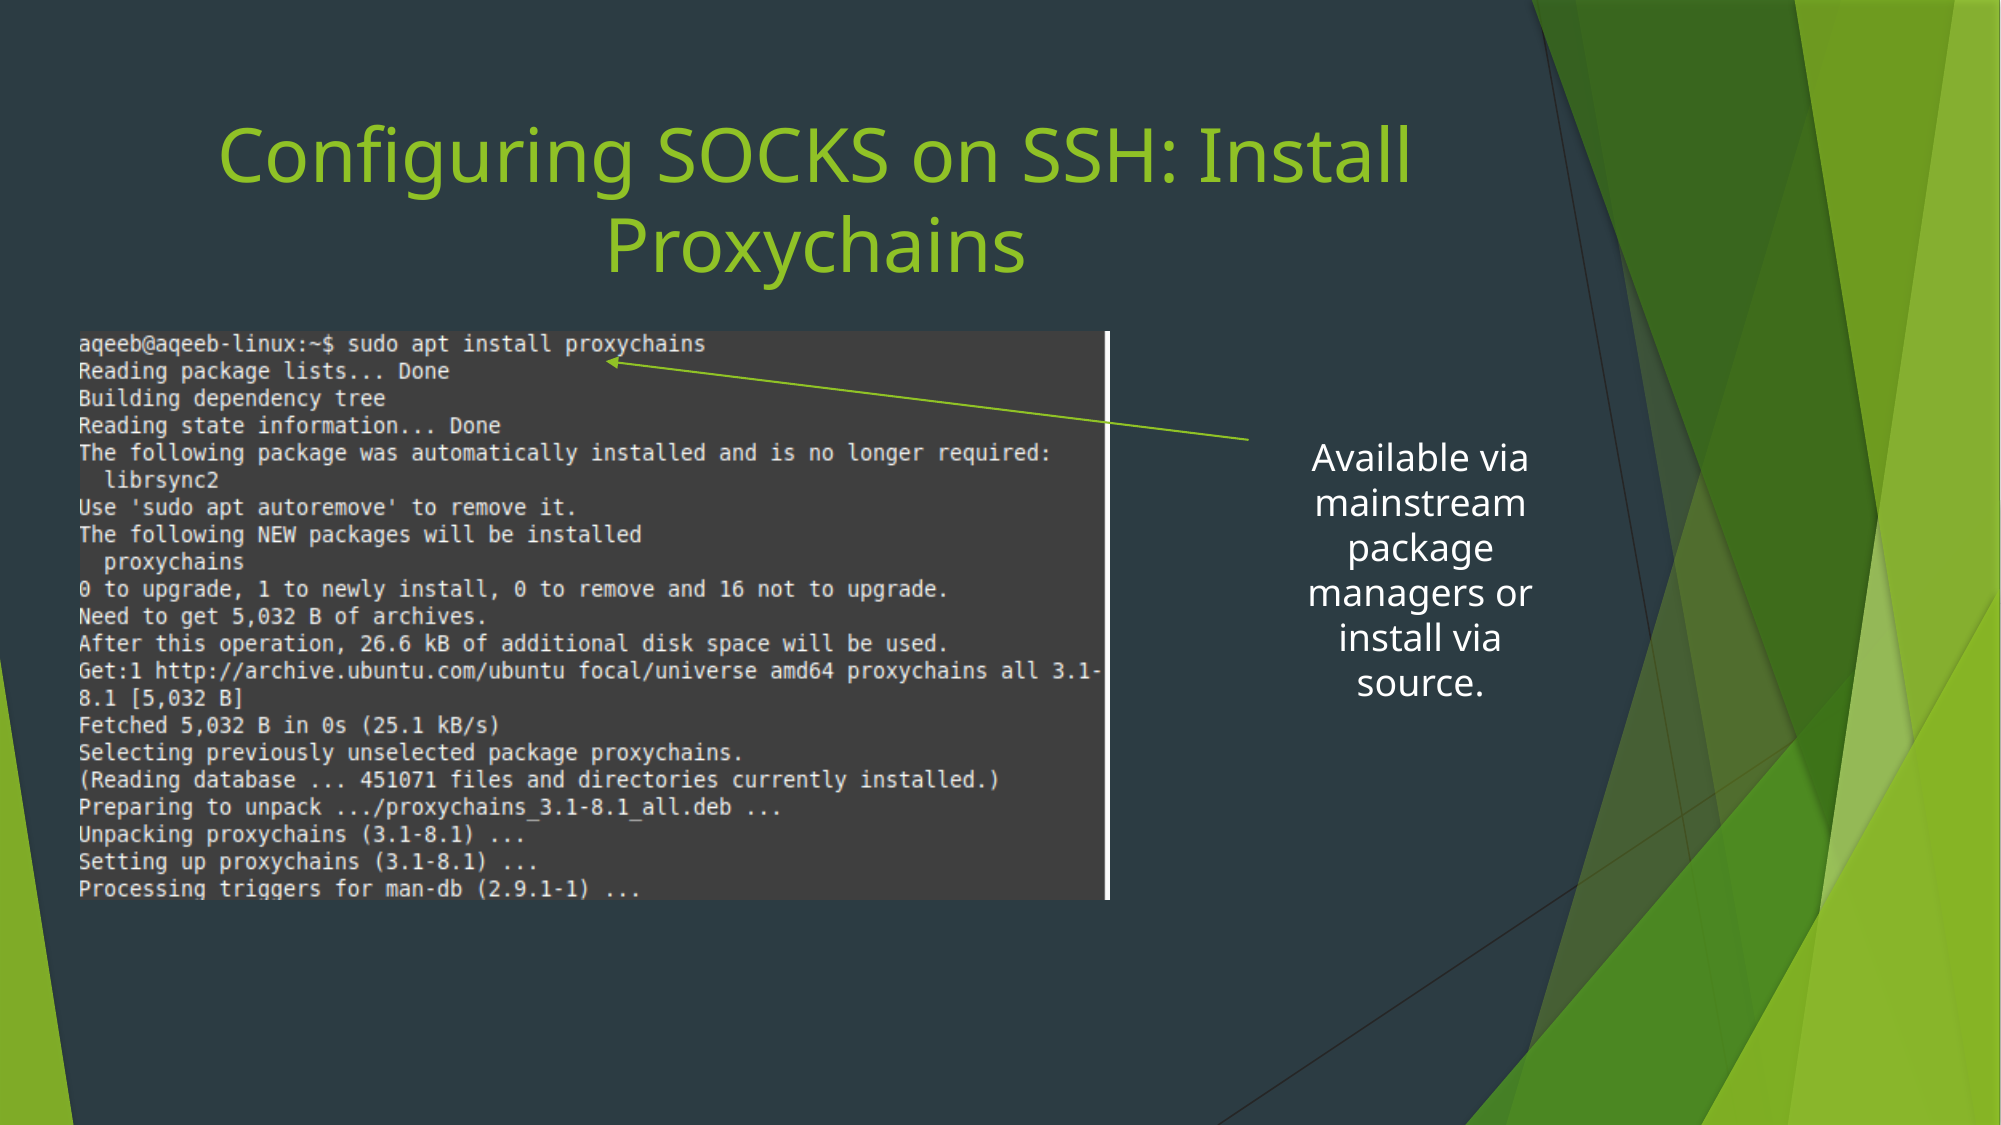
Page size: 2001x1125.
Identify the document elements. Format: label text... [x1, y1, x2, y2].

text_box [605, 360, 1249, 441]
picture [79, 331, 1110, 901]
text_box Available via mainstream package managers or install via source. [1264, 426, 1578, 712]
title Configuring SOCKS on SSH: Install Proxychains [111, 99, 1522, 317]
